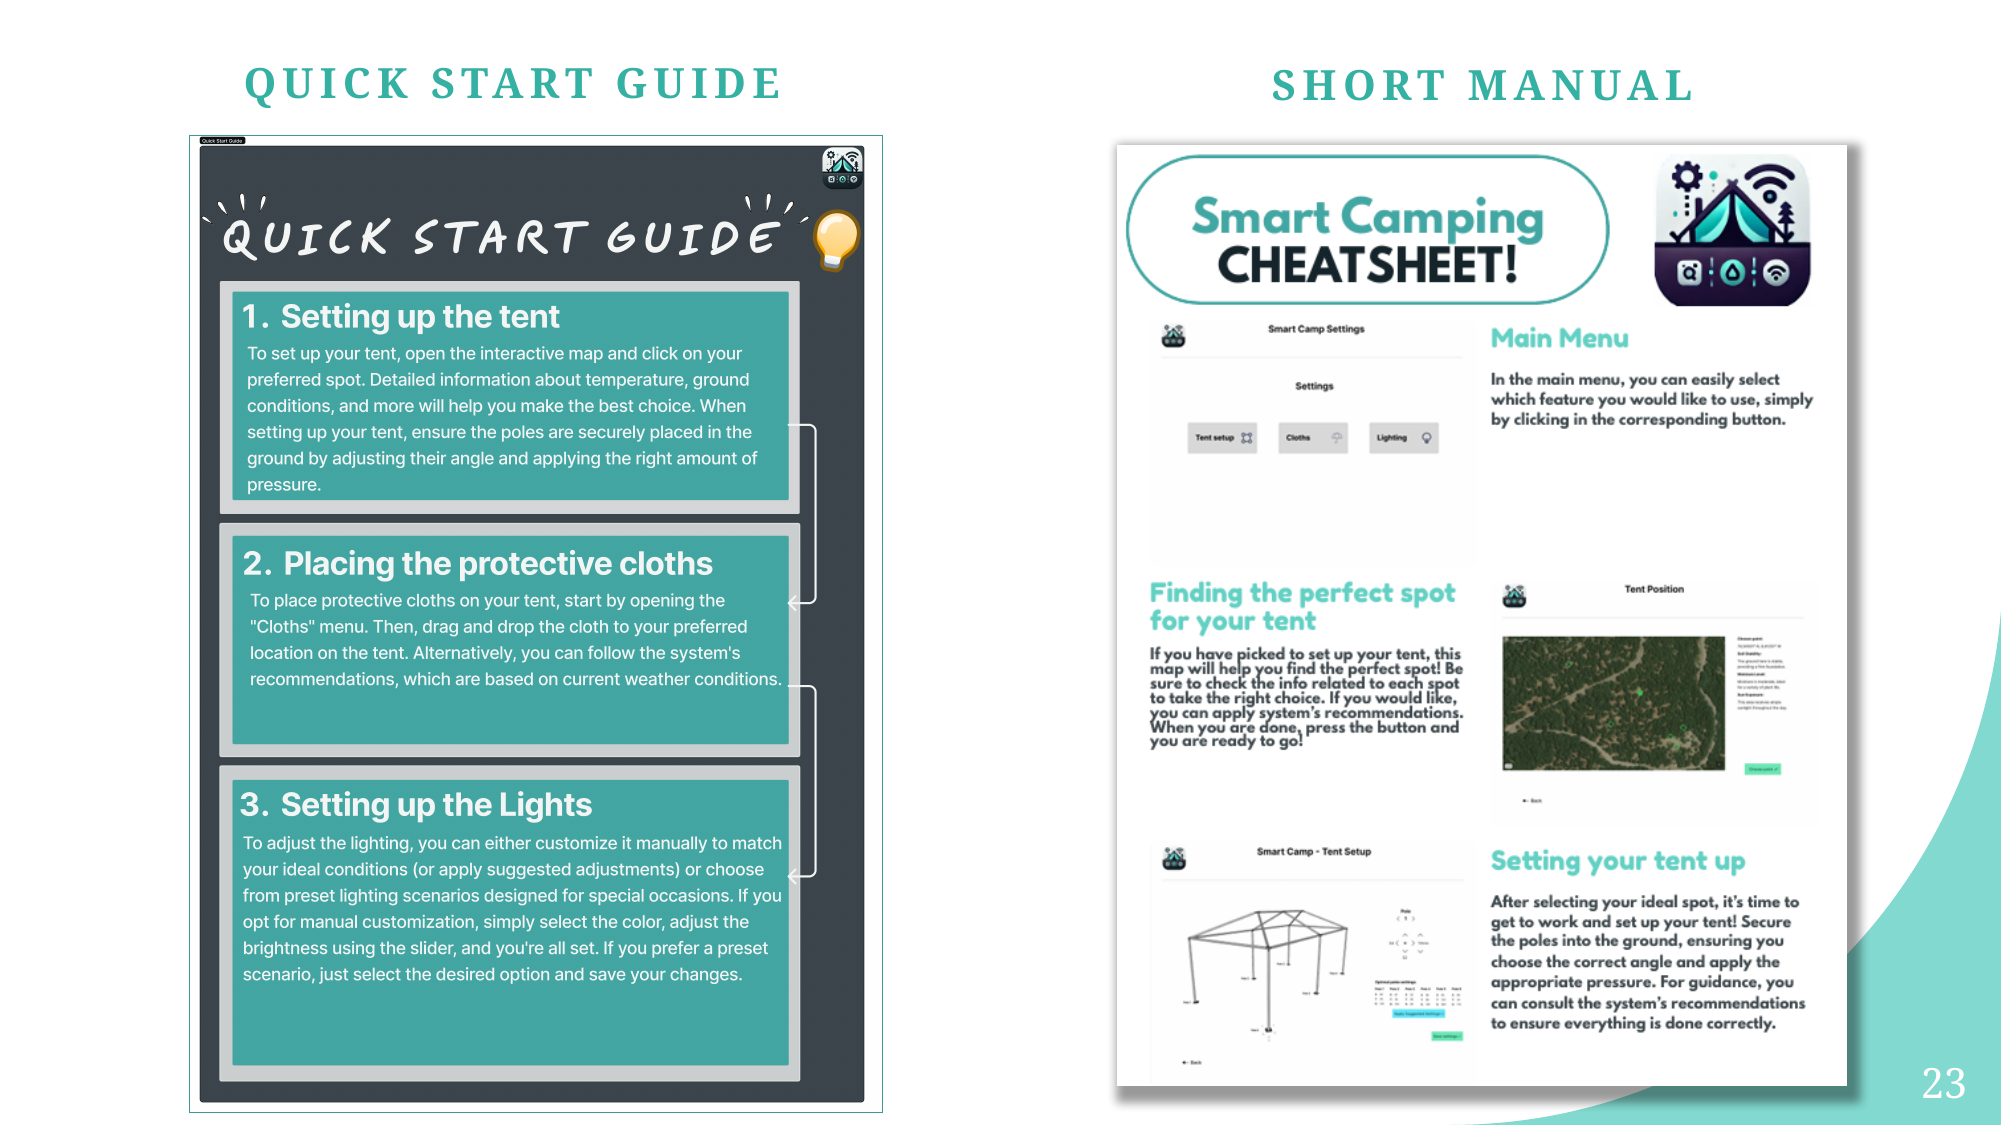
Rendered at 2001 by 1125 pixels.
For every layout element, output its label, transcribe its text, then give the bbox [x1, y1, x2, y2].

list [1117, 145, 1847, 1086]
list Short manual [1056, 20, 1908, 117]
slide_number 23 [1868, 1055, 1983, 1116]
list quick start guide [78, 20, 925, 115]
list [189, 135, 883, 1113]
